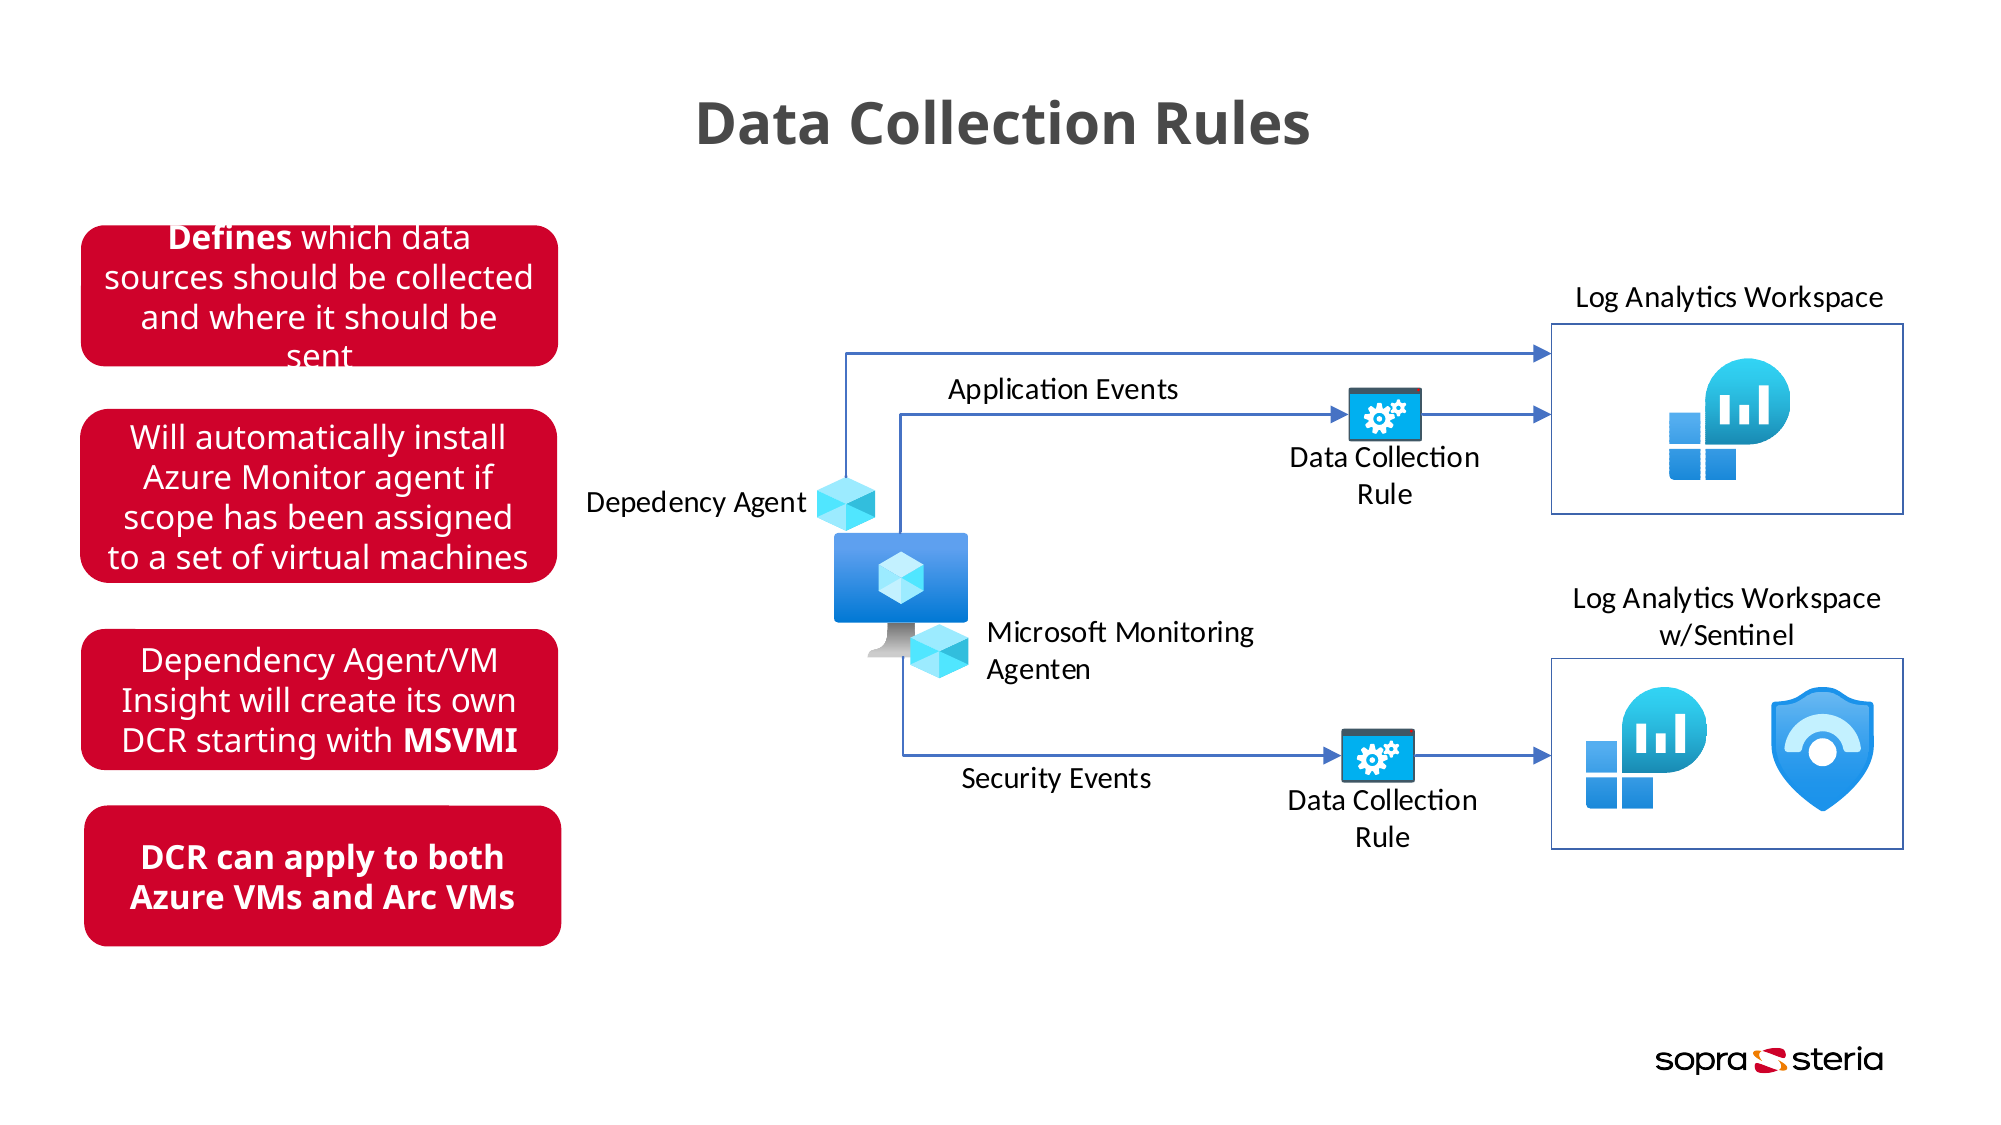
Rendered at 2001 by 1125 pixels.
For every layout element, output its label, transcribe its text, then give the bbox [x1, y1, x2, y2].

picture [566, 266, 1905, 872]
text_box DCR can apply to both Azure VMs and Arc VMs [83, 804, 563, 948]
text_box Data Collection Rules [82, 85, 1924, 176]
picture [1638, 1028, 1900, 1093]
text_box Will automatically install Azure Monitor agent if scope has been assigned to a set of virtual machines [79, 407, 559, 584]
text_box Defines which data sources should be collected and where it should be sent [79, 224, 560, 368]
text_box Dependency Agent/VM Insight will create its own DCR starting with MSVMI [79, 627, 560, 772]
